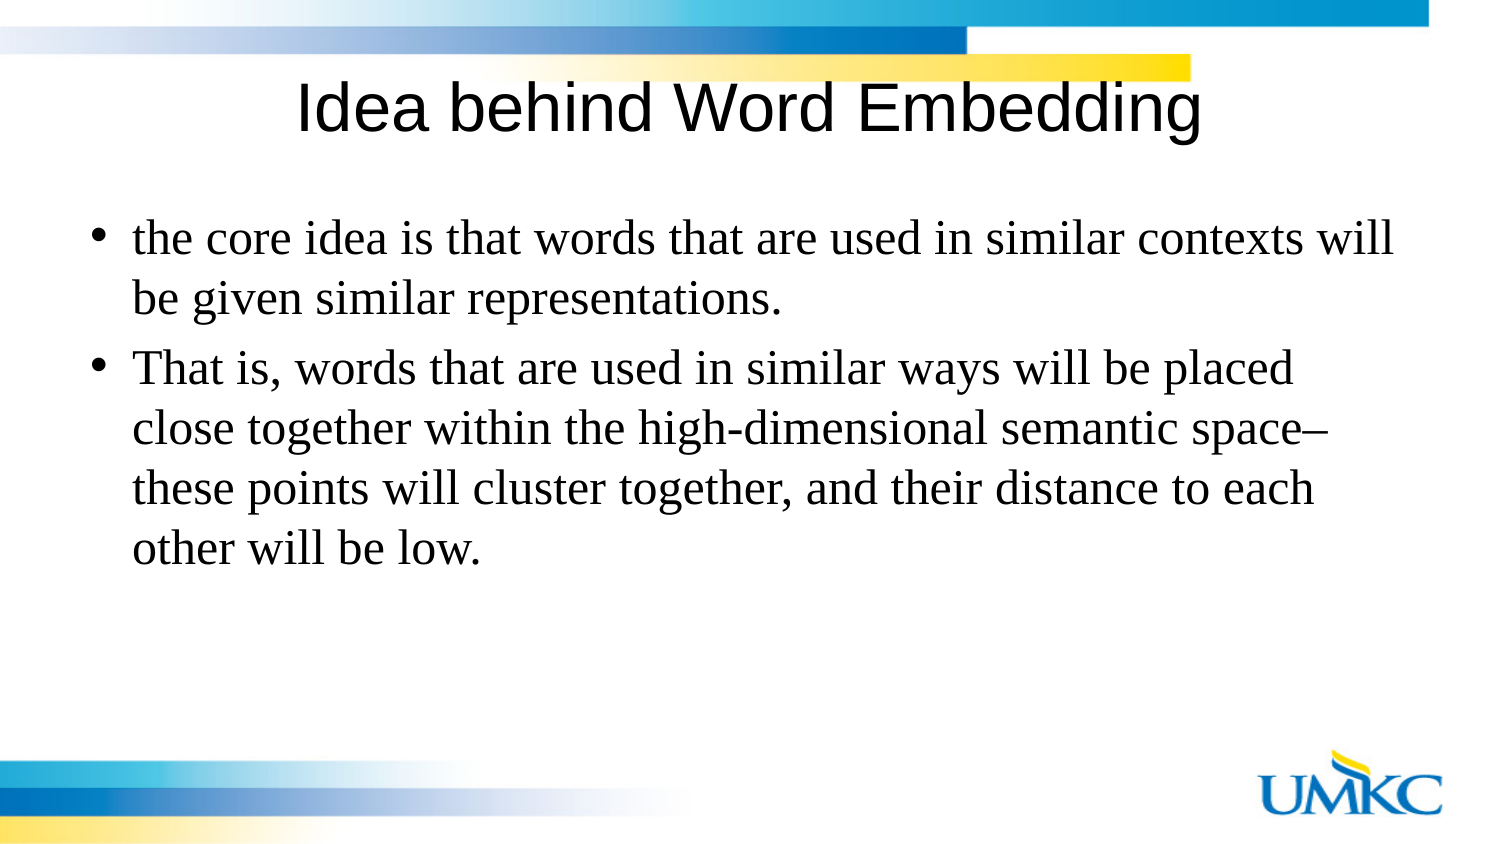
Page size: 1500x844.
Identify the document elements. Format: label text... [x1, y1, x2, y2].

list the core idea is that words that are used in similar contexts will be given similar representations. That is, words that are used in similar ways will be placed close together within the high-dimensional semantic space–these points will cluster together, and their distance to each other will be low. [75, 196, 1425, 754]
picture [0, 0, 1500, 844]
title Idea behind Word Embedding [75, 33, 1425, 175]
